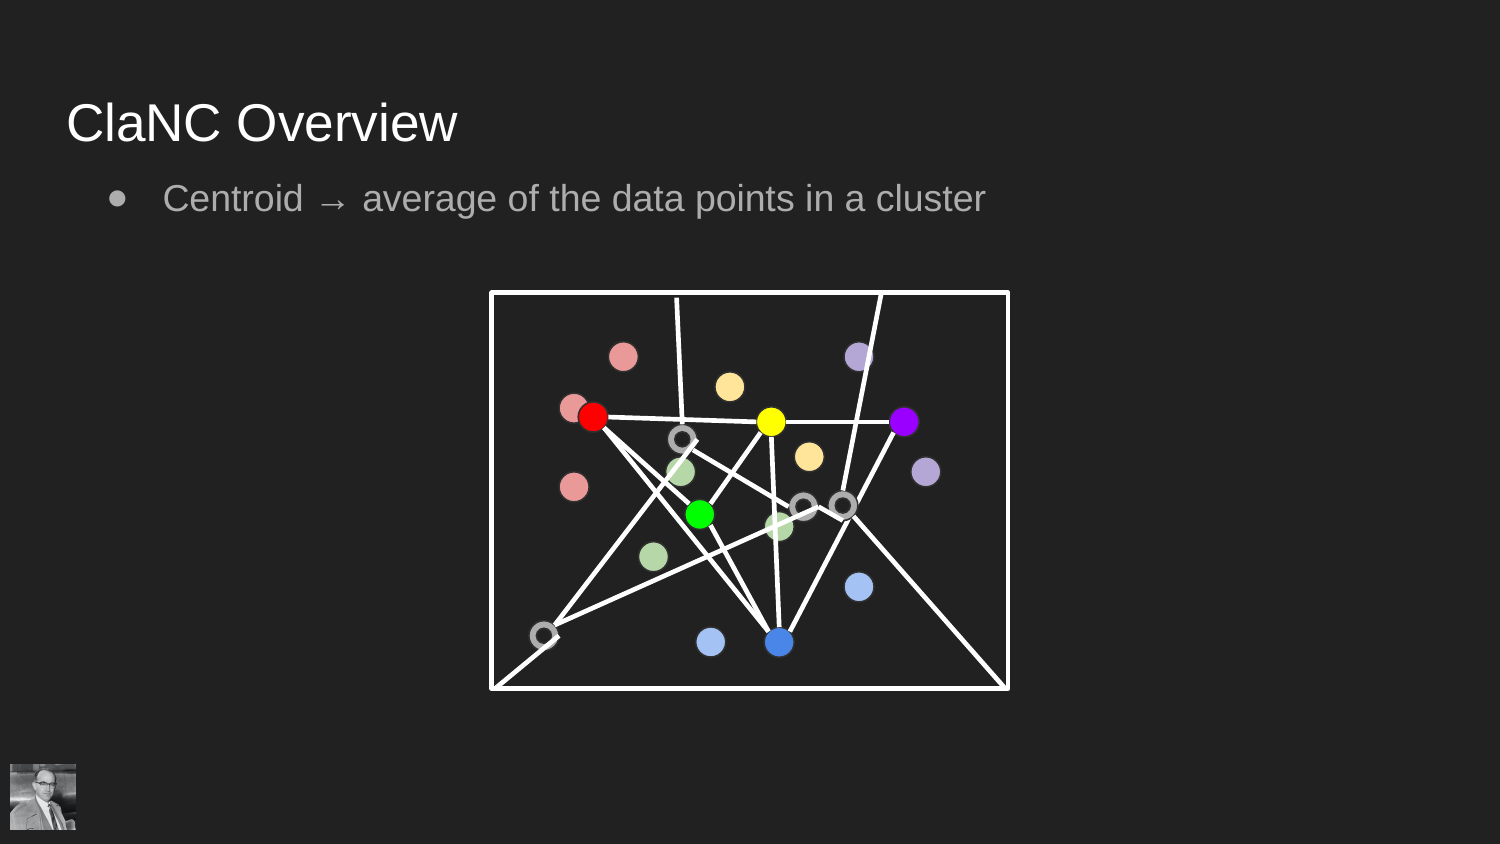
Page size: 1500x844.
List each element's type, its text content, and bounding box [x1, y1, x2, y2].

text_box [764, 635, 795, 658]
picture [10, 764, 76, 830]
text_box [554, 517, 794, 626]
text_box [559, 393, 588, 424]
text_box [773, 505, 780, 515]
text_box [882, 292, 1009, 516]
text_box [789, 432, 894, 632]
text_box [608, 416, 671, 423]
text_box [714, 371, 745, 402]
text_box [608, 341, 639, 372]
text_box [554, 449, 672, 516]
text_box [538, 636, 848, 689]
title ClaNC Overview [51, 72, 1449, 167]
text_box [757, 406, 787, 436]
text_box [910, 456, 941, 487]
text_box [491, 292, 841, 647]
text_box [889, 406, 920, 437]
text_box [494, 646, 534, 690]
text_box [692, 449, 794, 497]
list Centroid → average of the data points in a cluster [72, 156, 1471, 257]
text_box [842, 292, 882, 491]
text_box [603, 427, 769, 515]
text_box [528, 620, 555, 649]
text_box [687, 416, 757, 423]
text_box [578, 401, 608, 433]
text_box [695, 640, 726, 658]
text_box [853, 515, 1006, 690]
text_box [773, 436, 780, 448]
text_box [676, 297, 683, 425]
